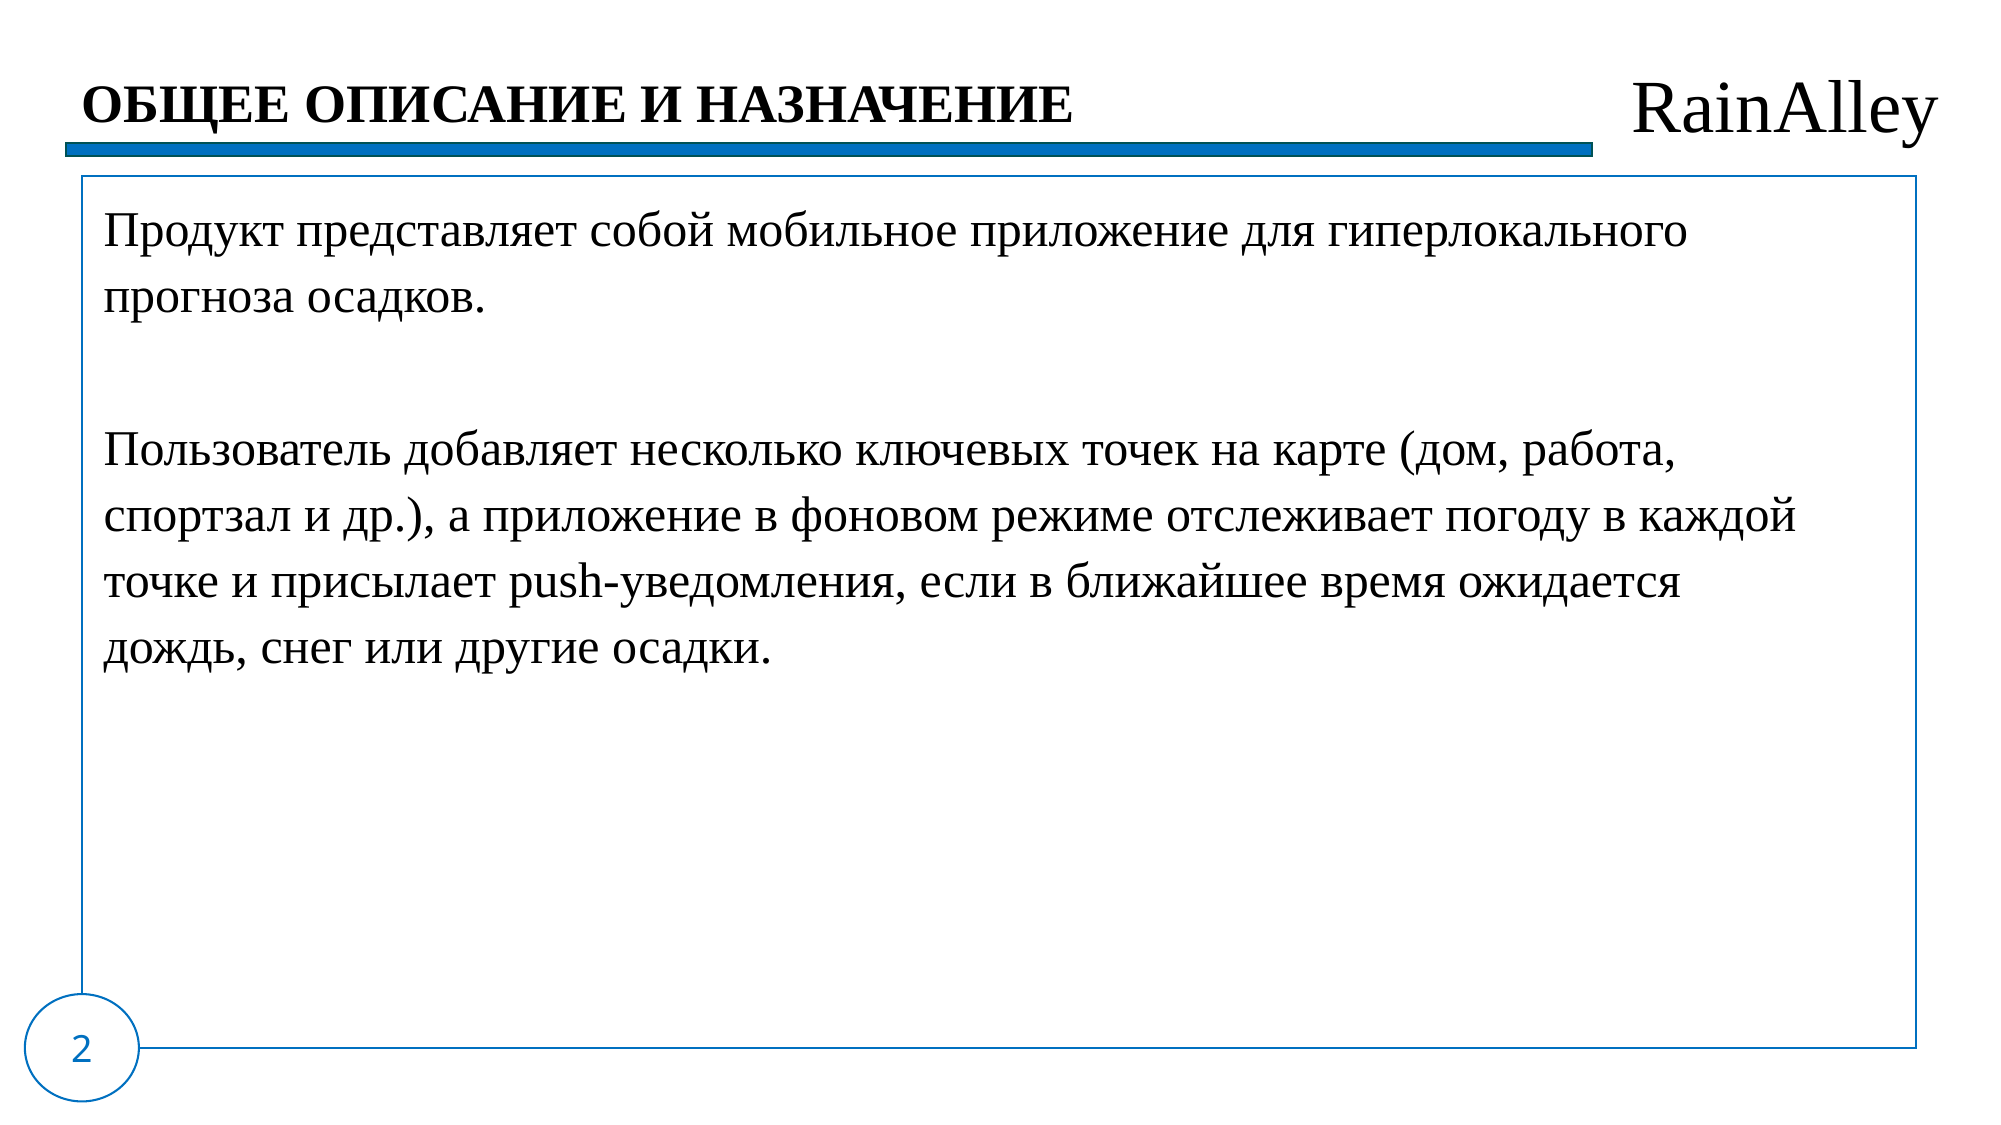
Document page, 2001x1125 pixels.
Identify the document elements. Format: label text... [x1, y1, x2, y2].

text_box 2 [23, 993, 140, 1103]
text_box [65, 142, 1593, 157]
text_box RainAlley ​ [1616, 49, 2000, 155]
text_box ОБЩЕЕ ОПИСАНИЕ И НАЗНАЧЕНИЕ [66, 50, 1150, 142]
text_box [81, 175, 1917, 1049]
